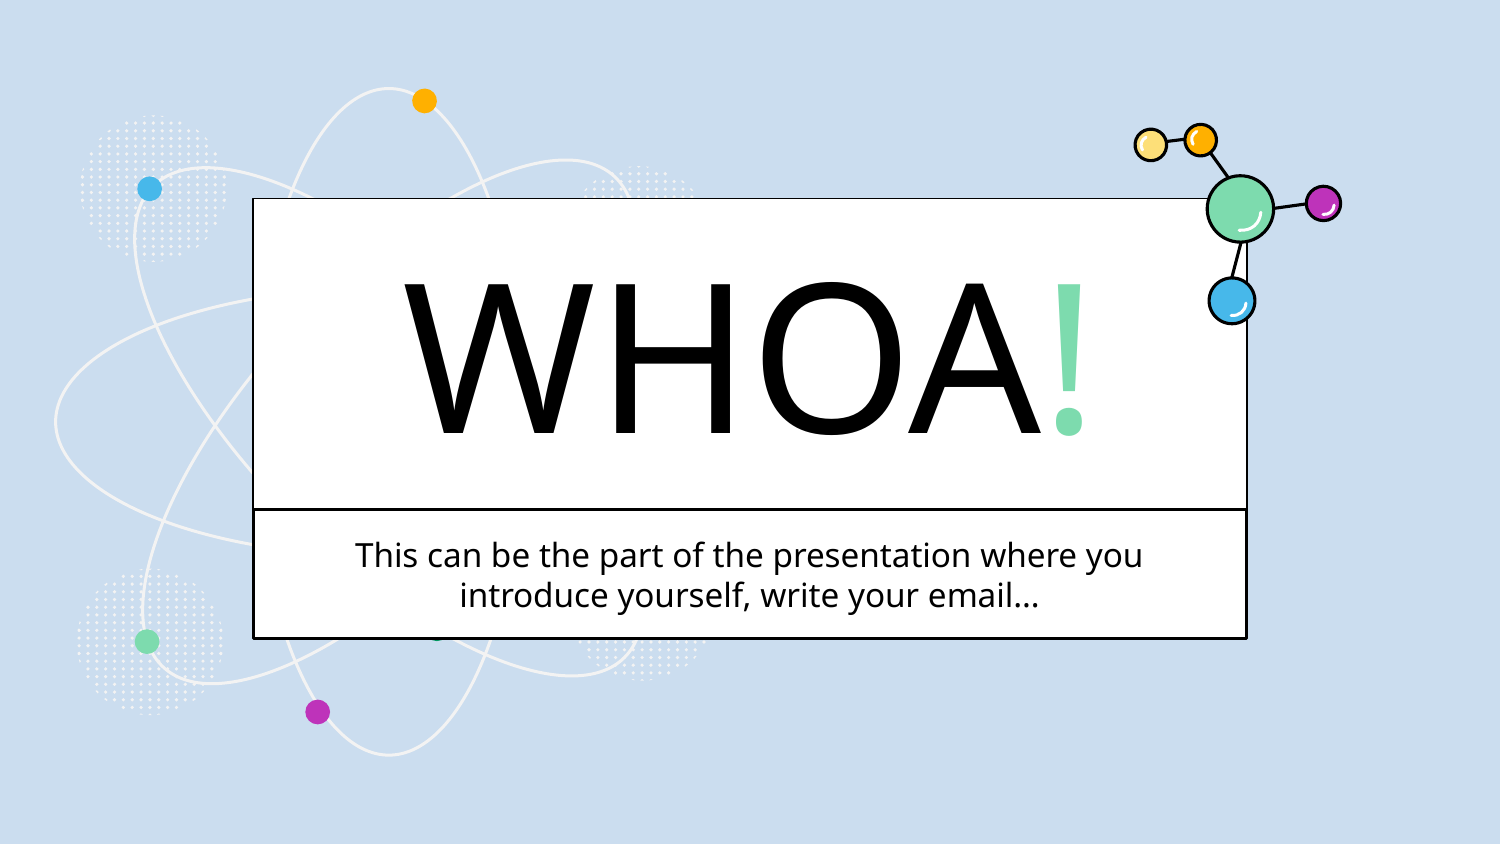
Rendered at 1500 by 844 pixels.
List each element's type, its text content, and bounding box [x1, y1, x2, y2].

title WHOA! [252, 198, 1248, 508]
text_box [1141, 115, 1363, 292]
subtitle This can be the part of the presentation where you introduce yourself, write your email… [252, 508, 1248, 640]
